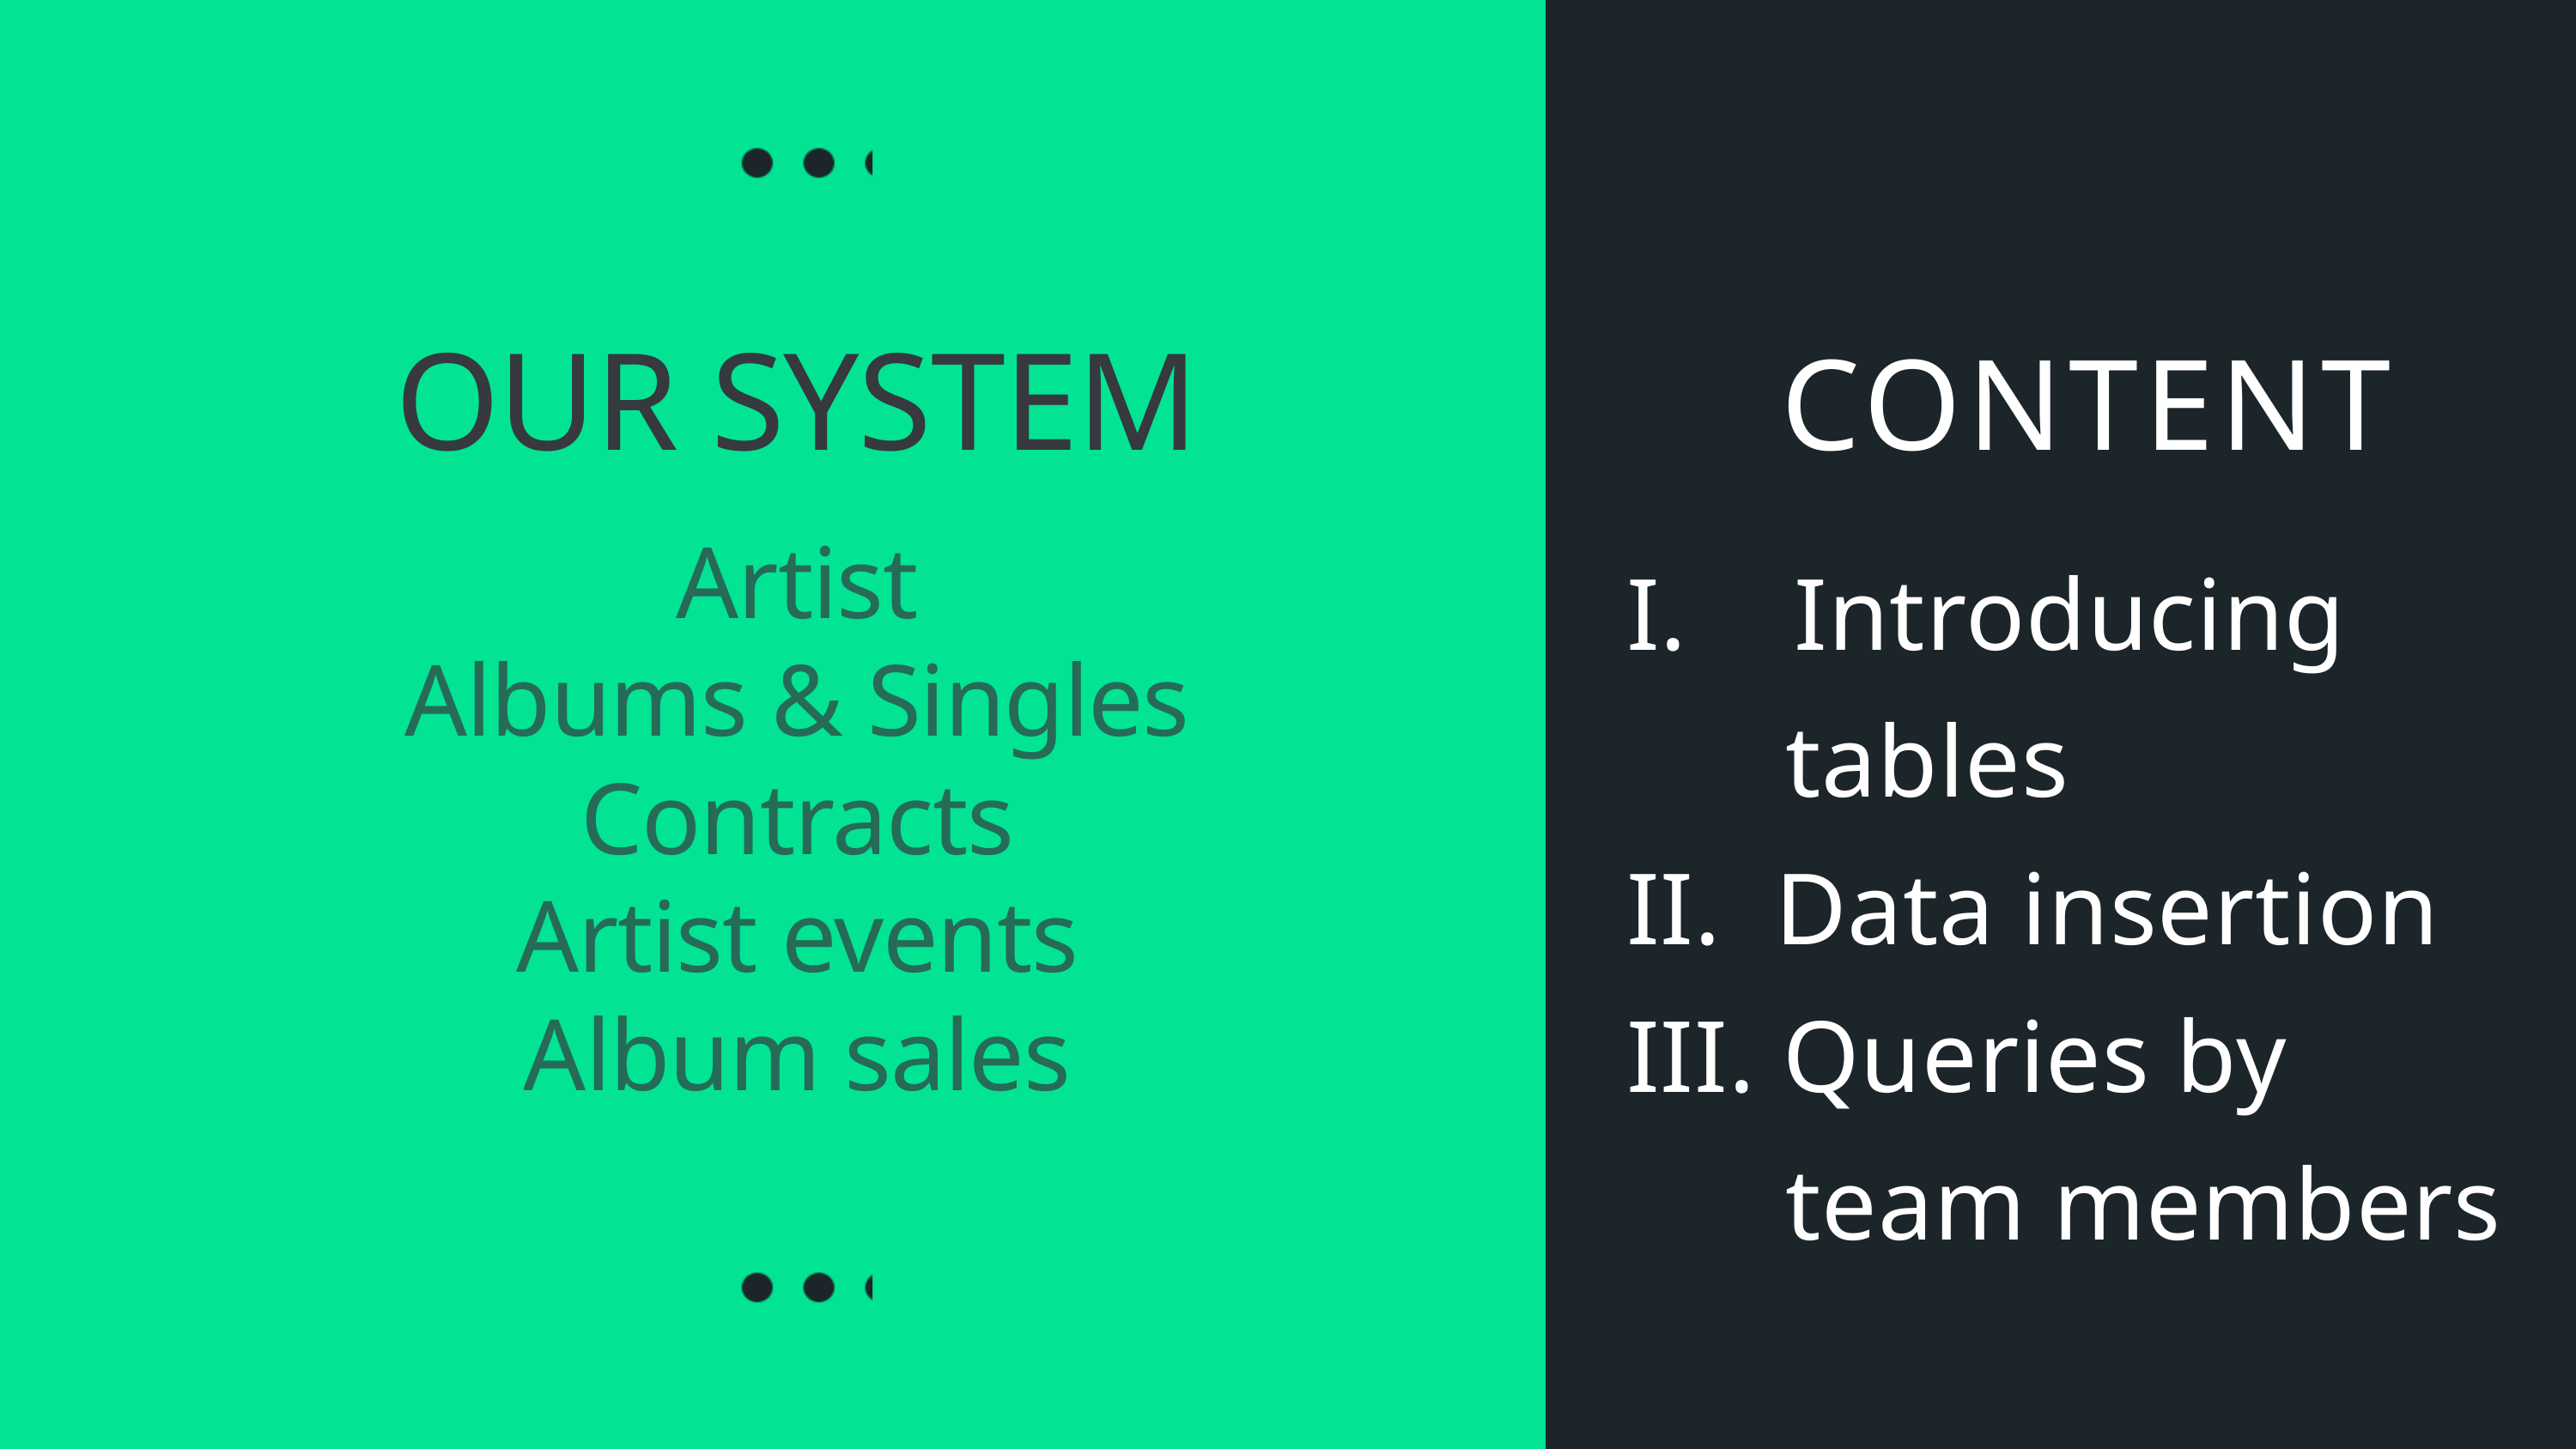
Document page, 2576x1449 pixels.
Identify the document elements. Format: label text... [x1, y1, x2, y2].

text_box OUR SYSTEM [0, 316, 1546, 477]
text_box [88, 1217, 1453, 1348]
text_box [1546, 0, 2576, 1449]
text_box Artist Albums & Singles Contracts Artist events Album sales [376, 519, 1218, 1228]
text_box CONTENT [1597, 324, 2576, 476]
text_box [722, 1269, 873, 1304]
text_box I. Introducing tables II. Data insertion III. Queries by team members [1626, 522, 2548, 1260]
text_box [722, 144, 873, 179]
